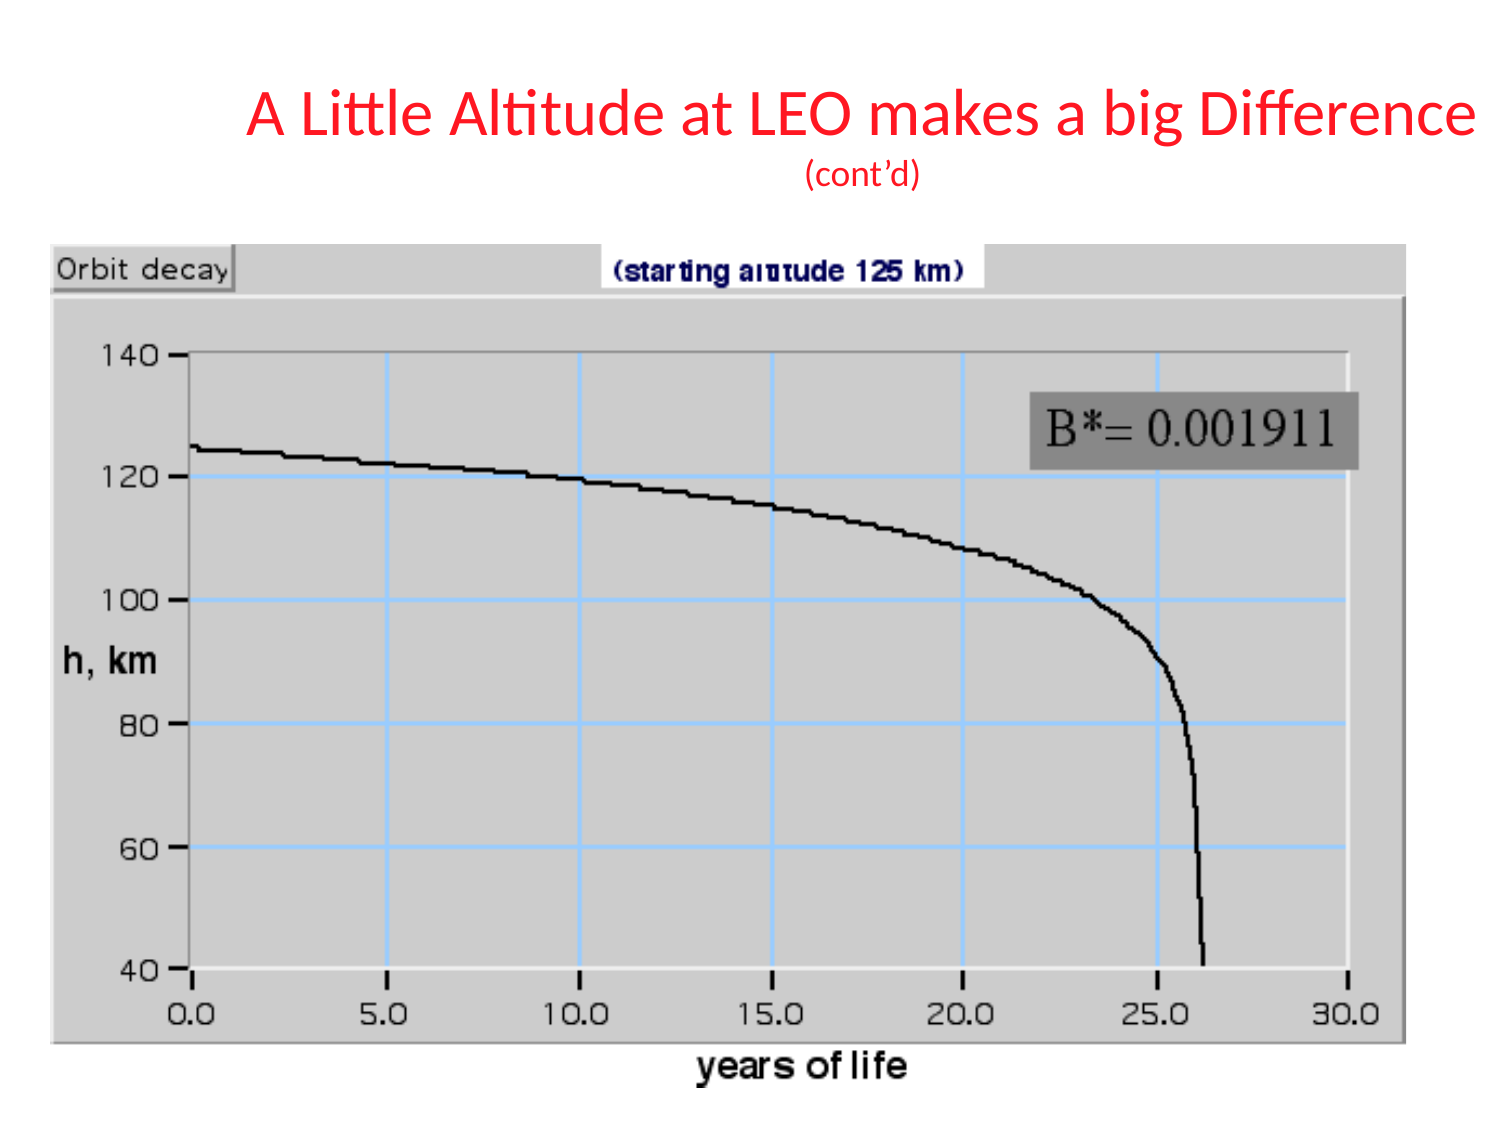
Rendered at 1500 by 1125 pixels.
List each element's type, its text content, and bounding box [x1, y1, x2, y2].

picture [49, 243, 1407, 1088]
title A Little Altitude at LEO makes a big Difference (cont’d) [225, 37, 1500, 225]
